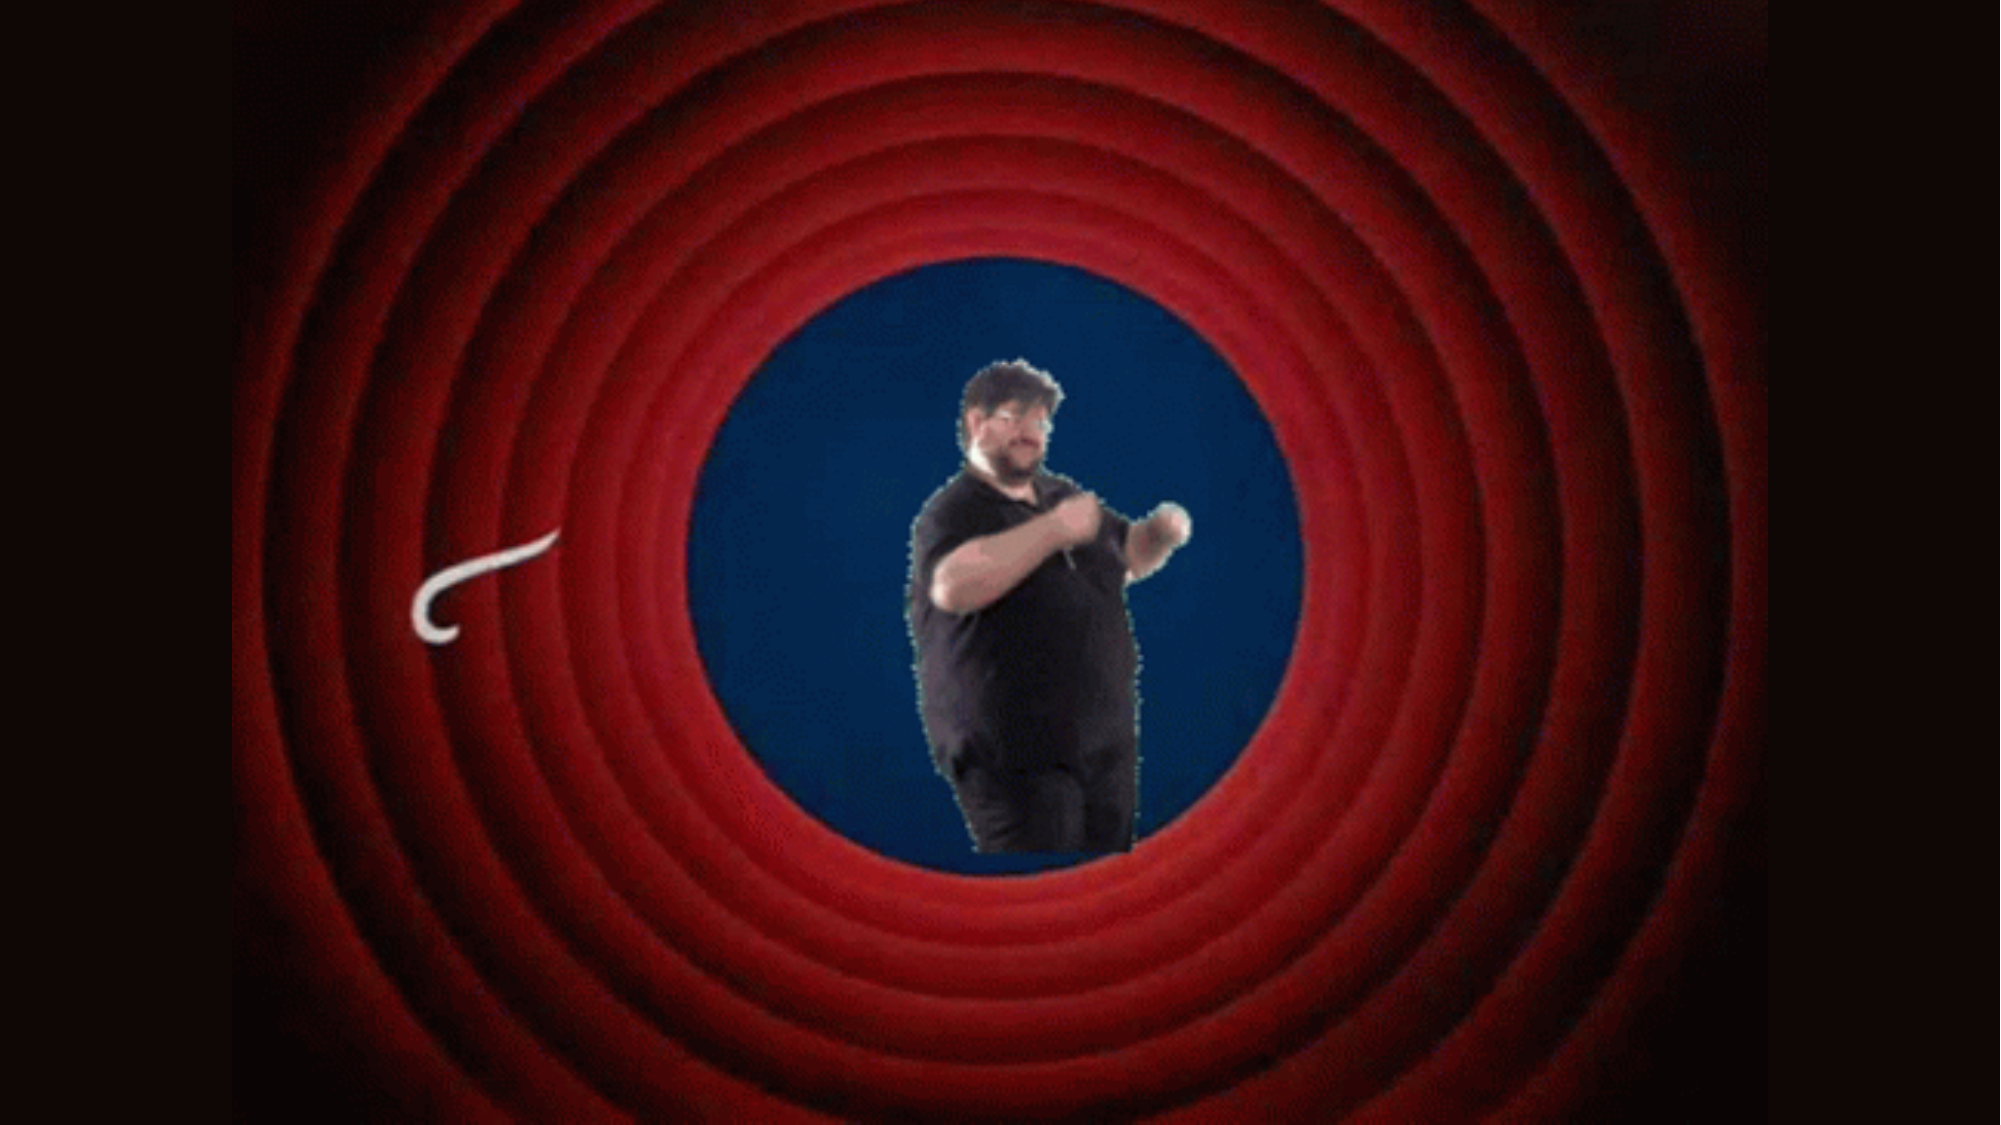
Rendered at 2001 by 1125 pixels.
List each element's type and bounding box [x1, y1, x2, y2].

picture [232, 0, 1768, 1125]
